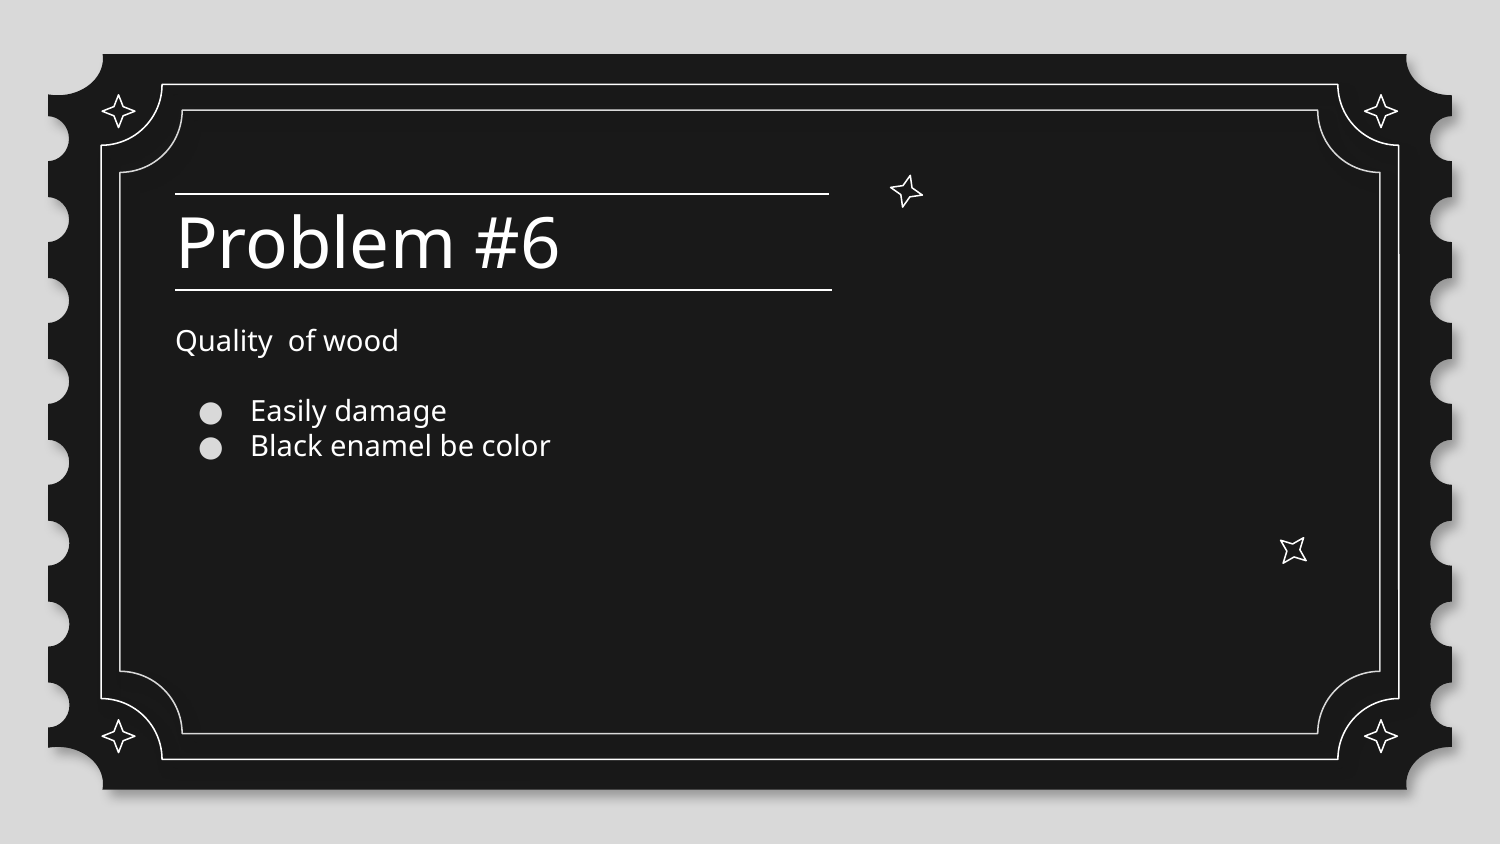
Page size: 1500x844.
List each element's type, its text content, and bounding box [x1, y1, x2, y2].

title Problem #6 [175, 197, 852, 287]
subtitle Quality of wood Easily damage Black enamel be color [175, 322, 852, 647]
